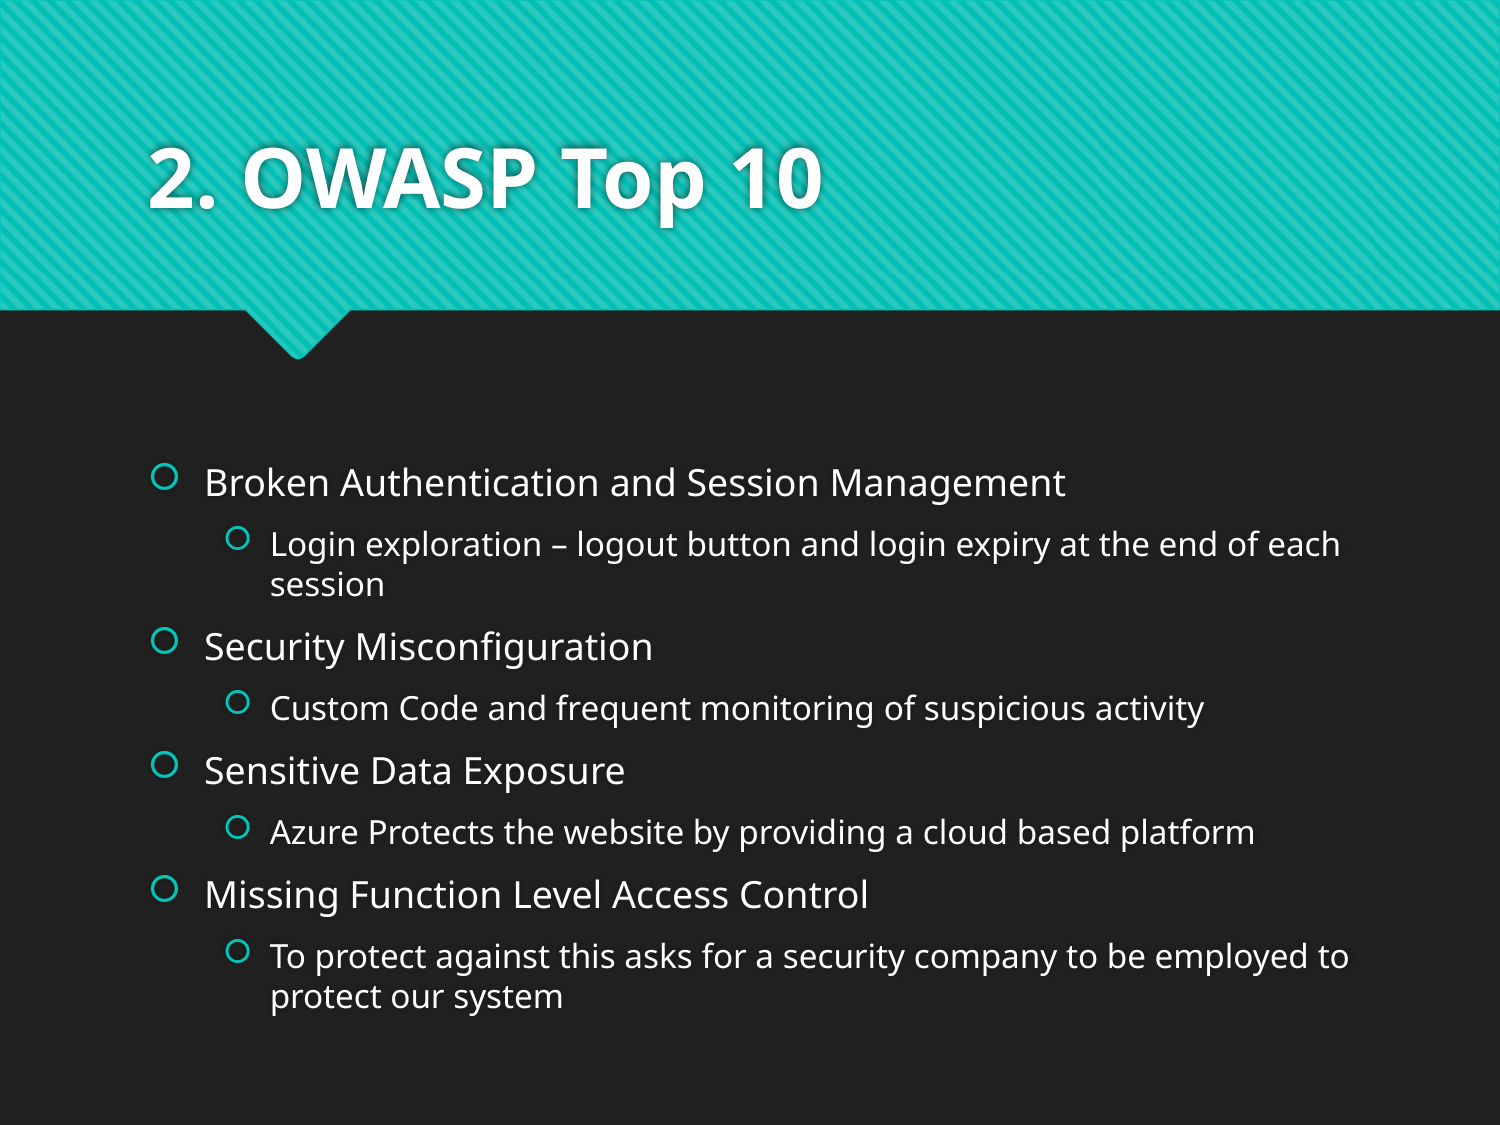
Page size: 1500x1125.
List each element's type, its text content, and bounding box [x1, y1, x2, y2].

title 2. OWASP Top 10 [132, 73, 1368, 233]
list Broken Authentication and Session Management Login exploration – logout button and login expiry at the end of each session Security Misconfiguration Custom Code and frequent monitoring of suspicious activity Sensitive Data Exposure Azure Protects the website by providing a cloud based platform Missing Function Level Access Control To protect against this asks for a security company to be employed to protect our system [132, 364, 1368, 1125]
